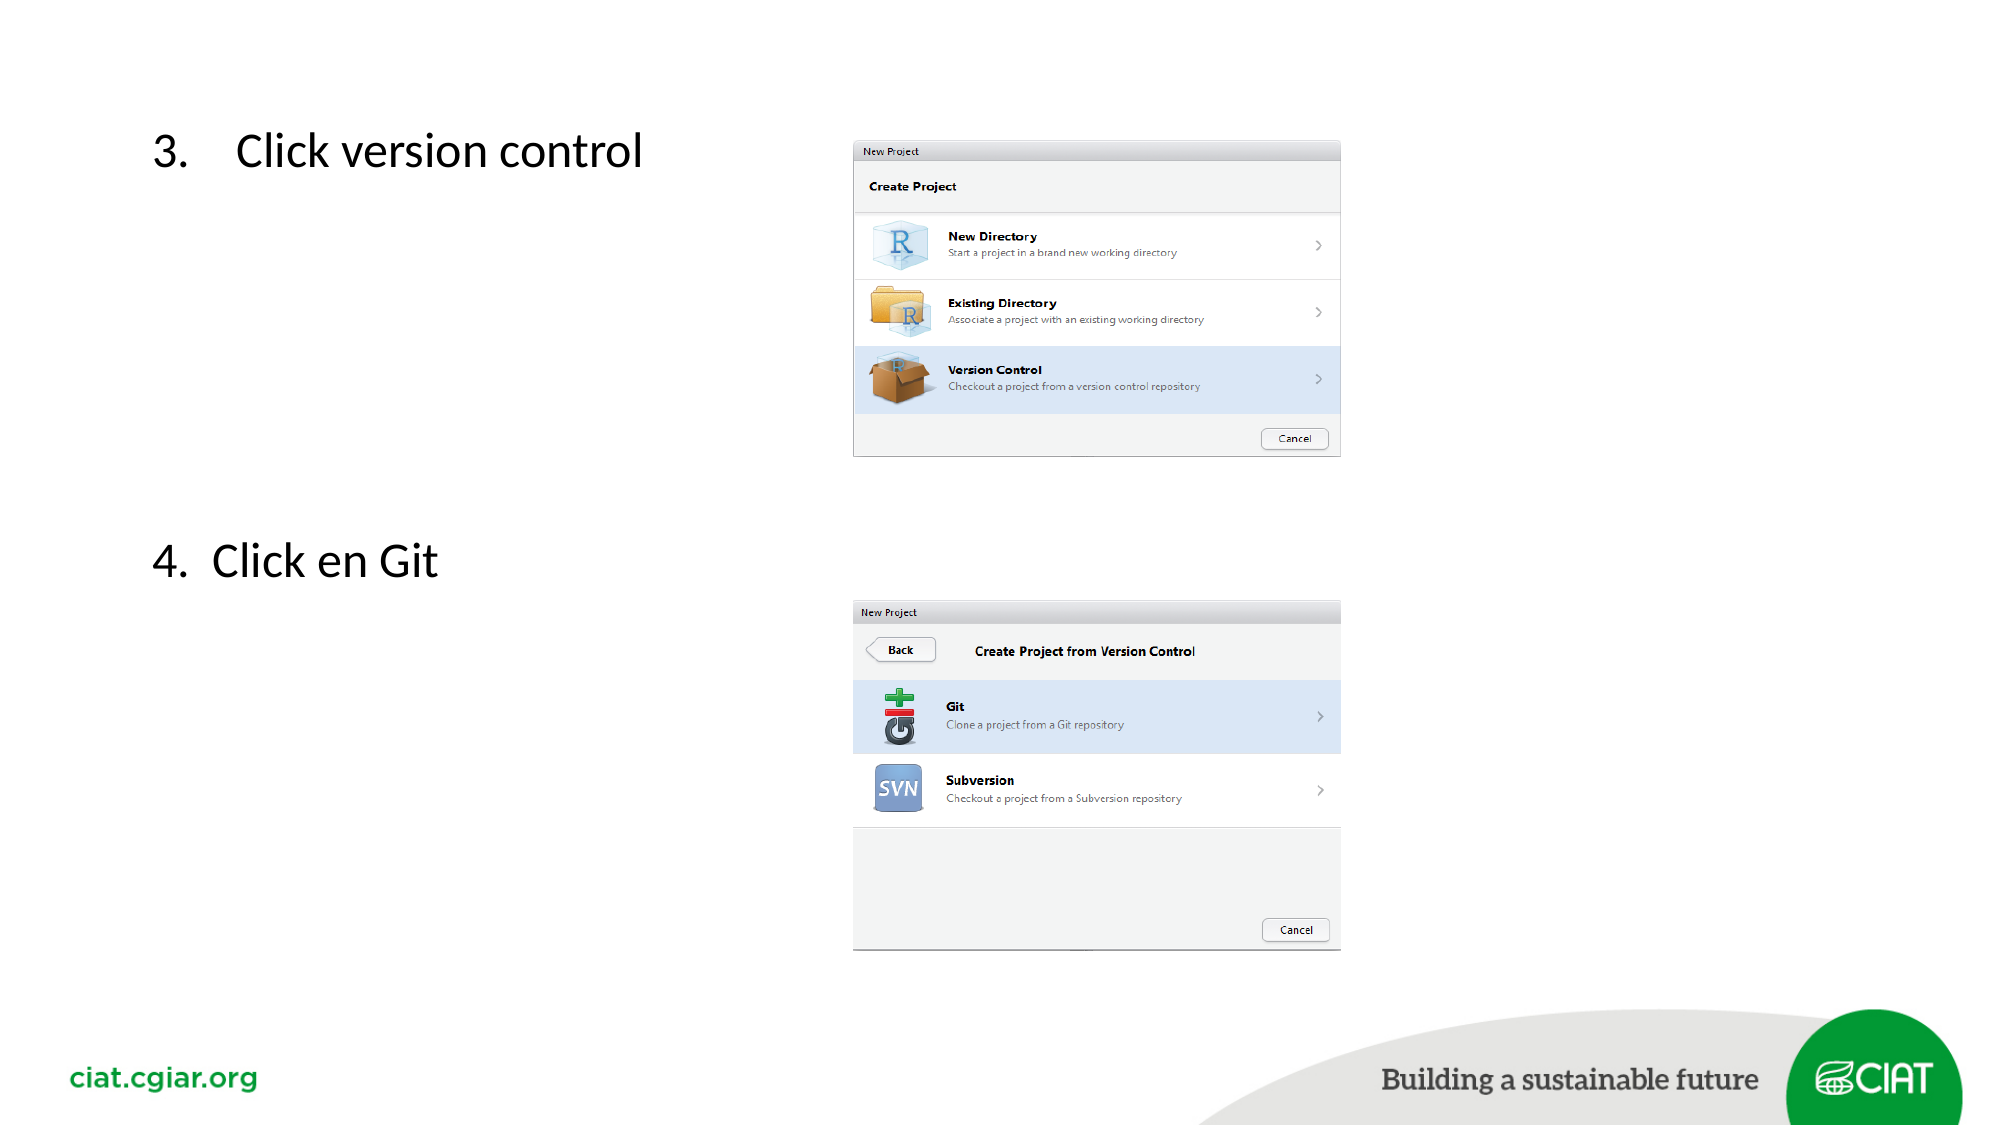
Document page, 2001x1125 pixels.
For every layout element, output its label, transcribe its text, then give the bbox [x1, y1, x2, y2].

picture [853, 600, 1341, 951]
list Click version control 4. Click en Git [137, 117, 1863, 1014]
picture [0, 996, 2000, 1125]
picture [853, 140, 1341, 457]
